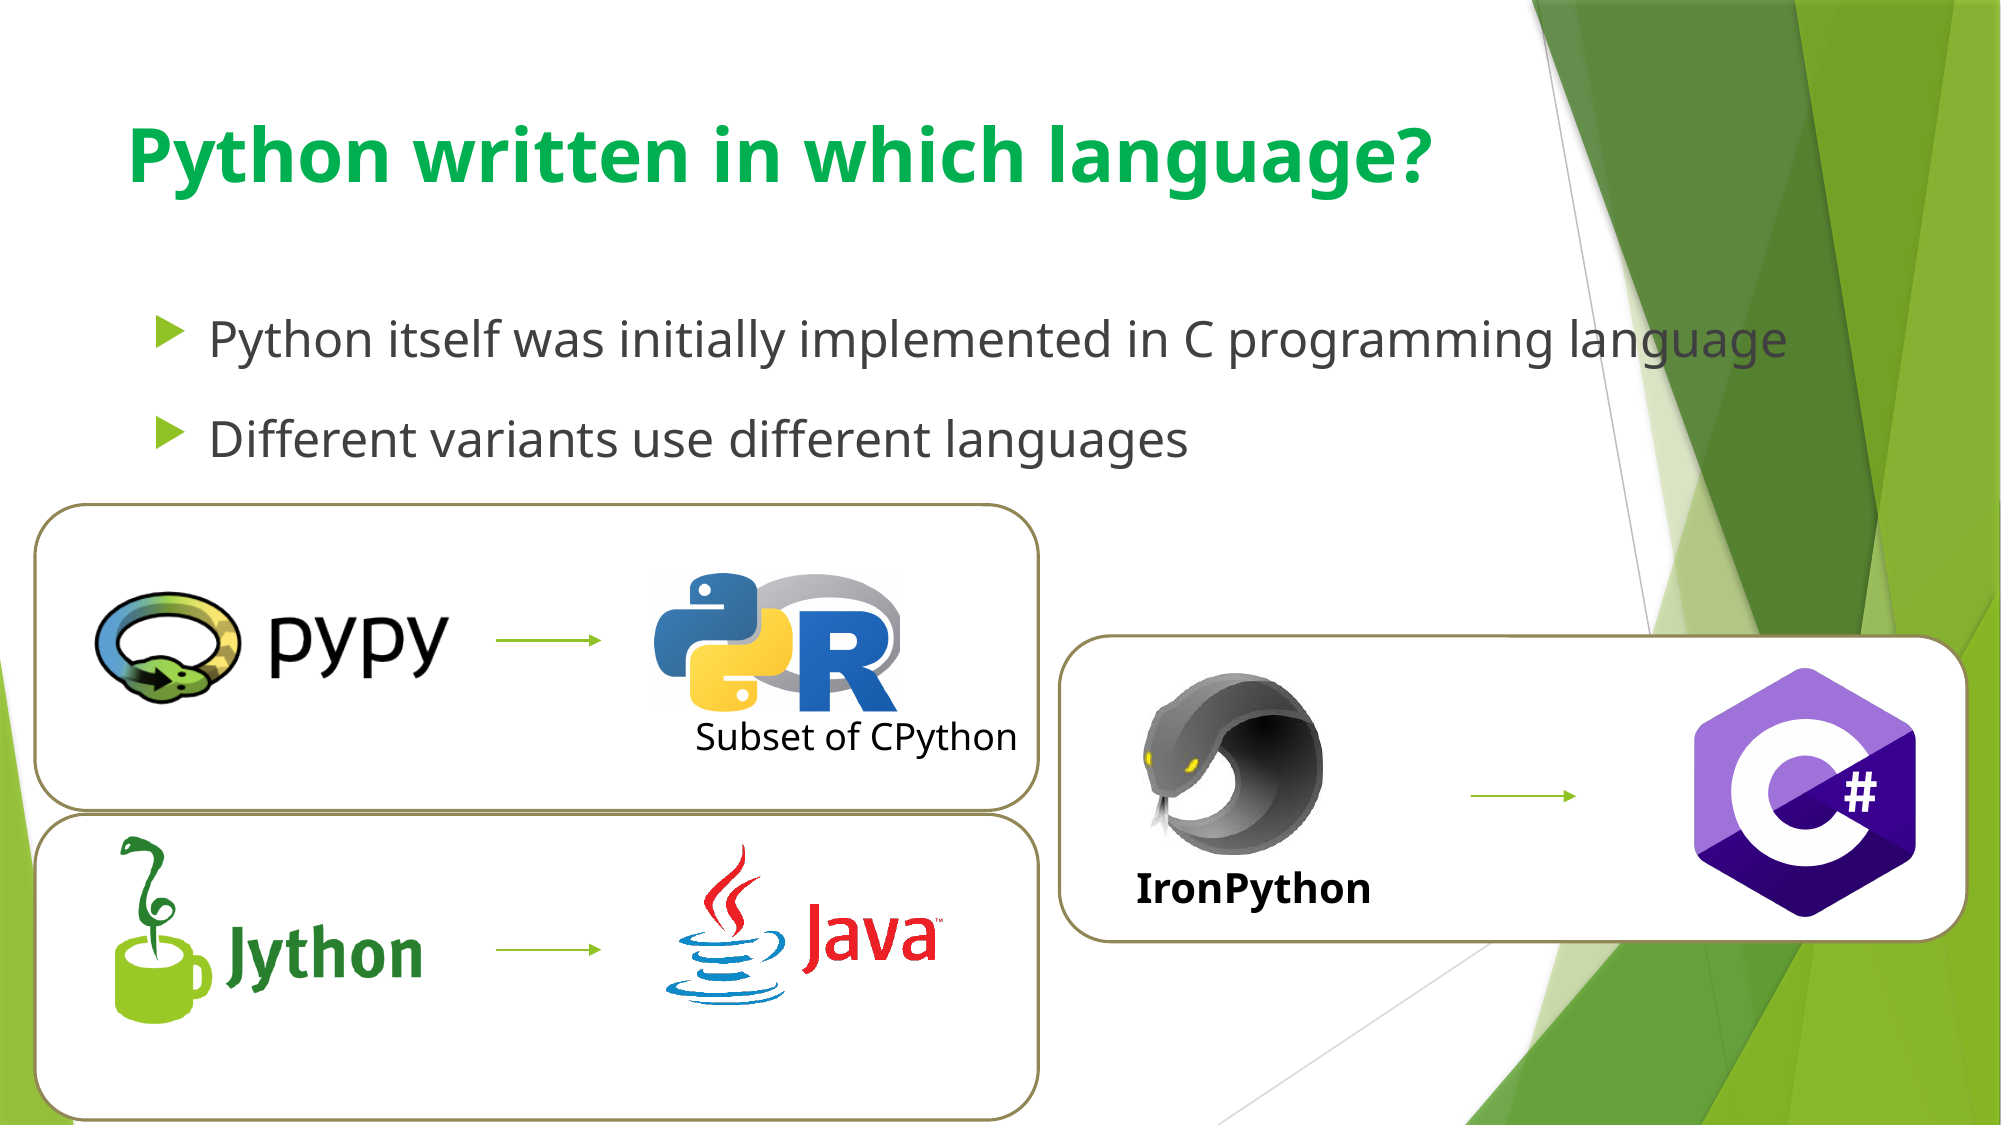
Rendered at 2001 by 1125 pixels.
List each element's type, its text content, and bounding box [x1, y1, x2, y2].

text_box Subset of CPython [680, 705, 1034, 766]
list Python itself was initially implemented in C programming language [137, 299, 1863, 400]
picture [653, 573, 900, 712]
picture [1564, 656, 2000, 926]
title Python written in which language? [111, 99, 1522, 317]
text_box [33, 812, 1040, 1122]
text_box [33, 503, 1040, 812]
picture [1143, 672, 1323, 855]
picture [87, 583, 457, 712]
picture [111, 833, 424, 1025]
text_box [1057, 634, 1959, 944]
text_box Different variants use different languages [137, 400, 1863, 503]
text_box IronPython [1121, 854, 1388, 920]
picture [653, 839, 953, 1007]
